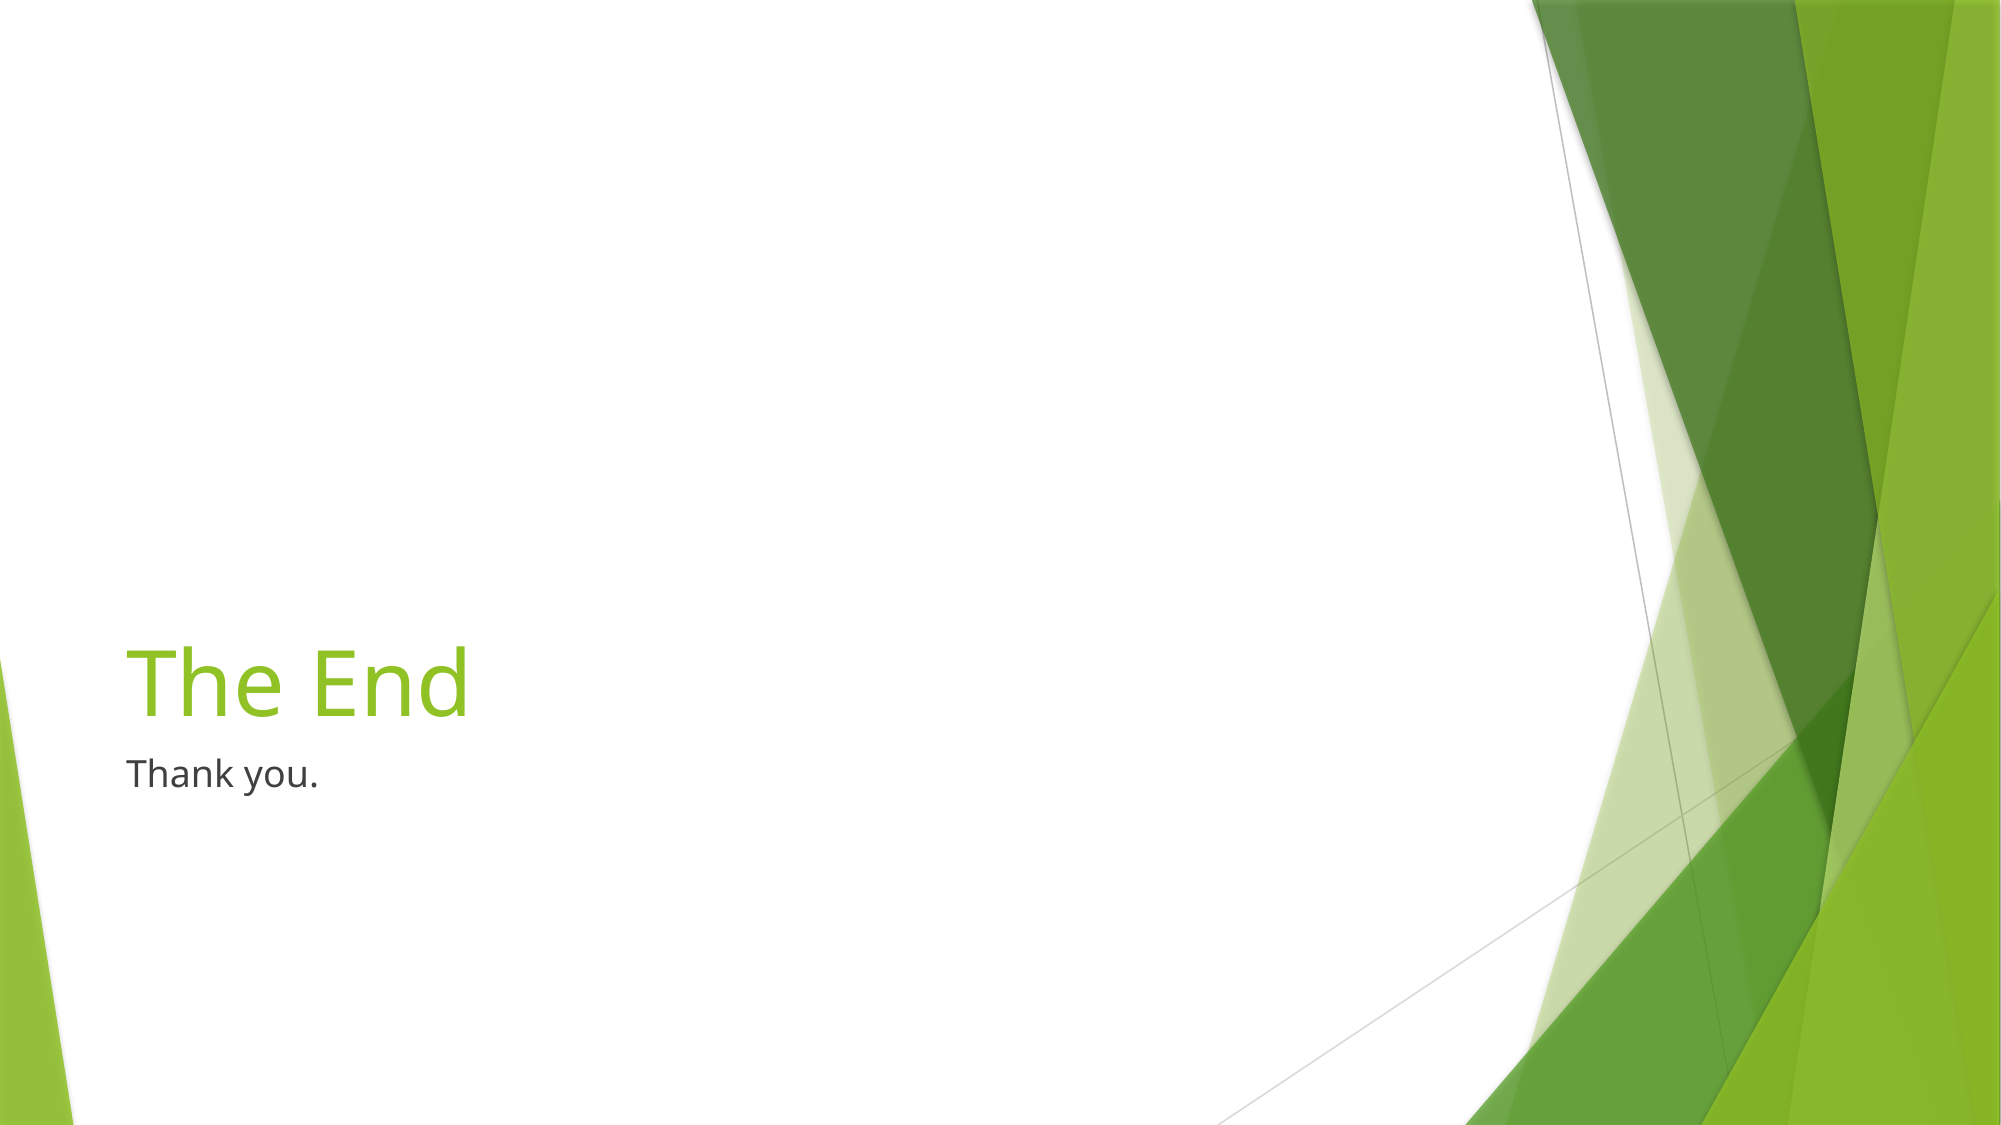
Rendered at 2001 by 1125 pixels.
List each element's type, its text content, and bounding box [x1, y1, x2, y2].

list Thank you. [111, 742, 1522, 991]
title The End [111, 316, 1522, 742]
